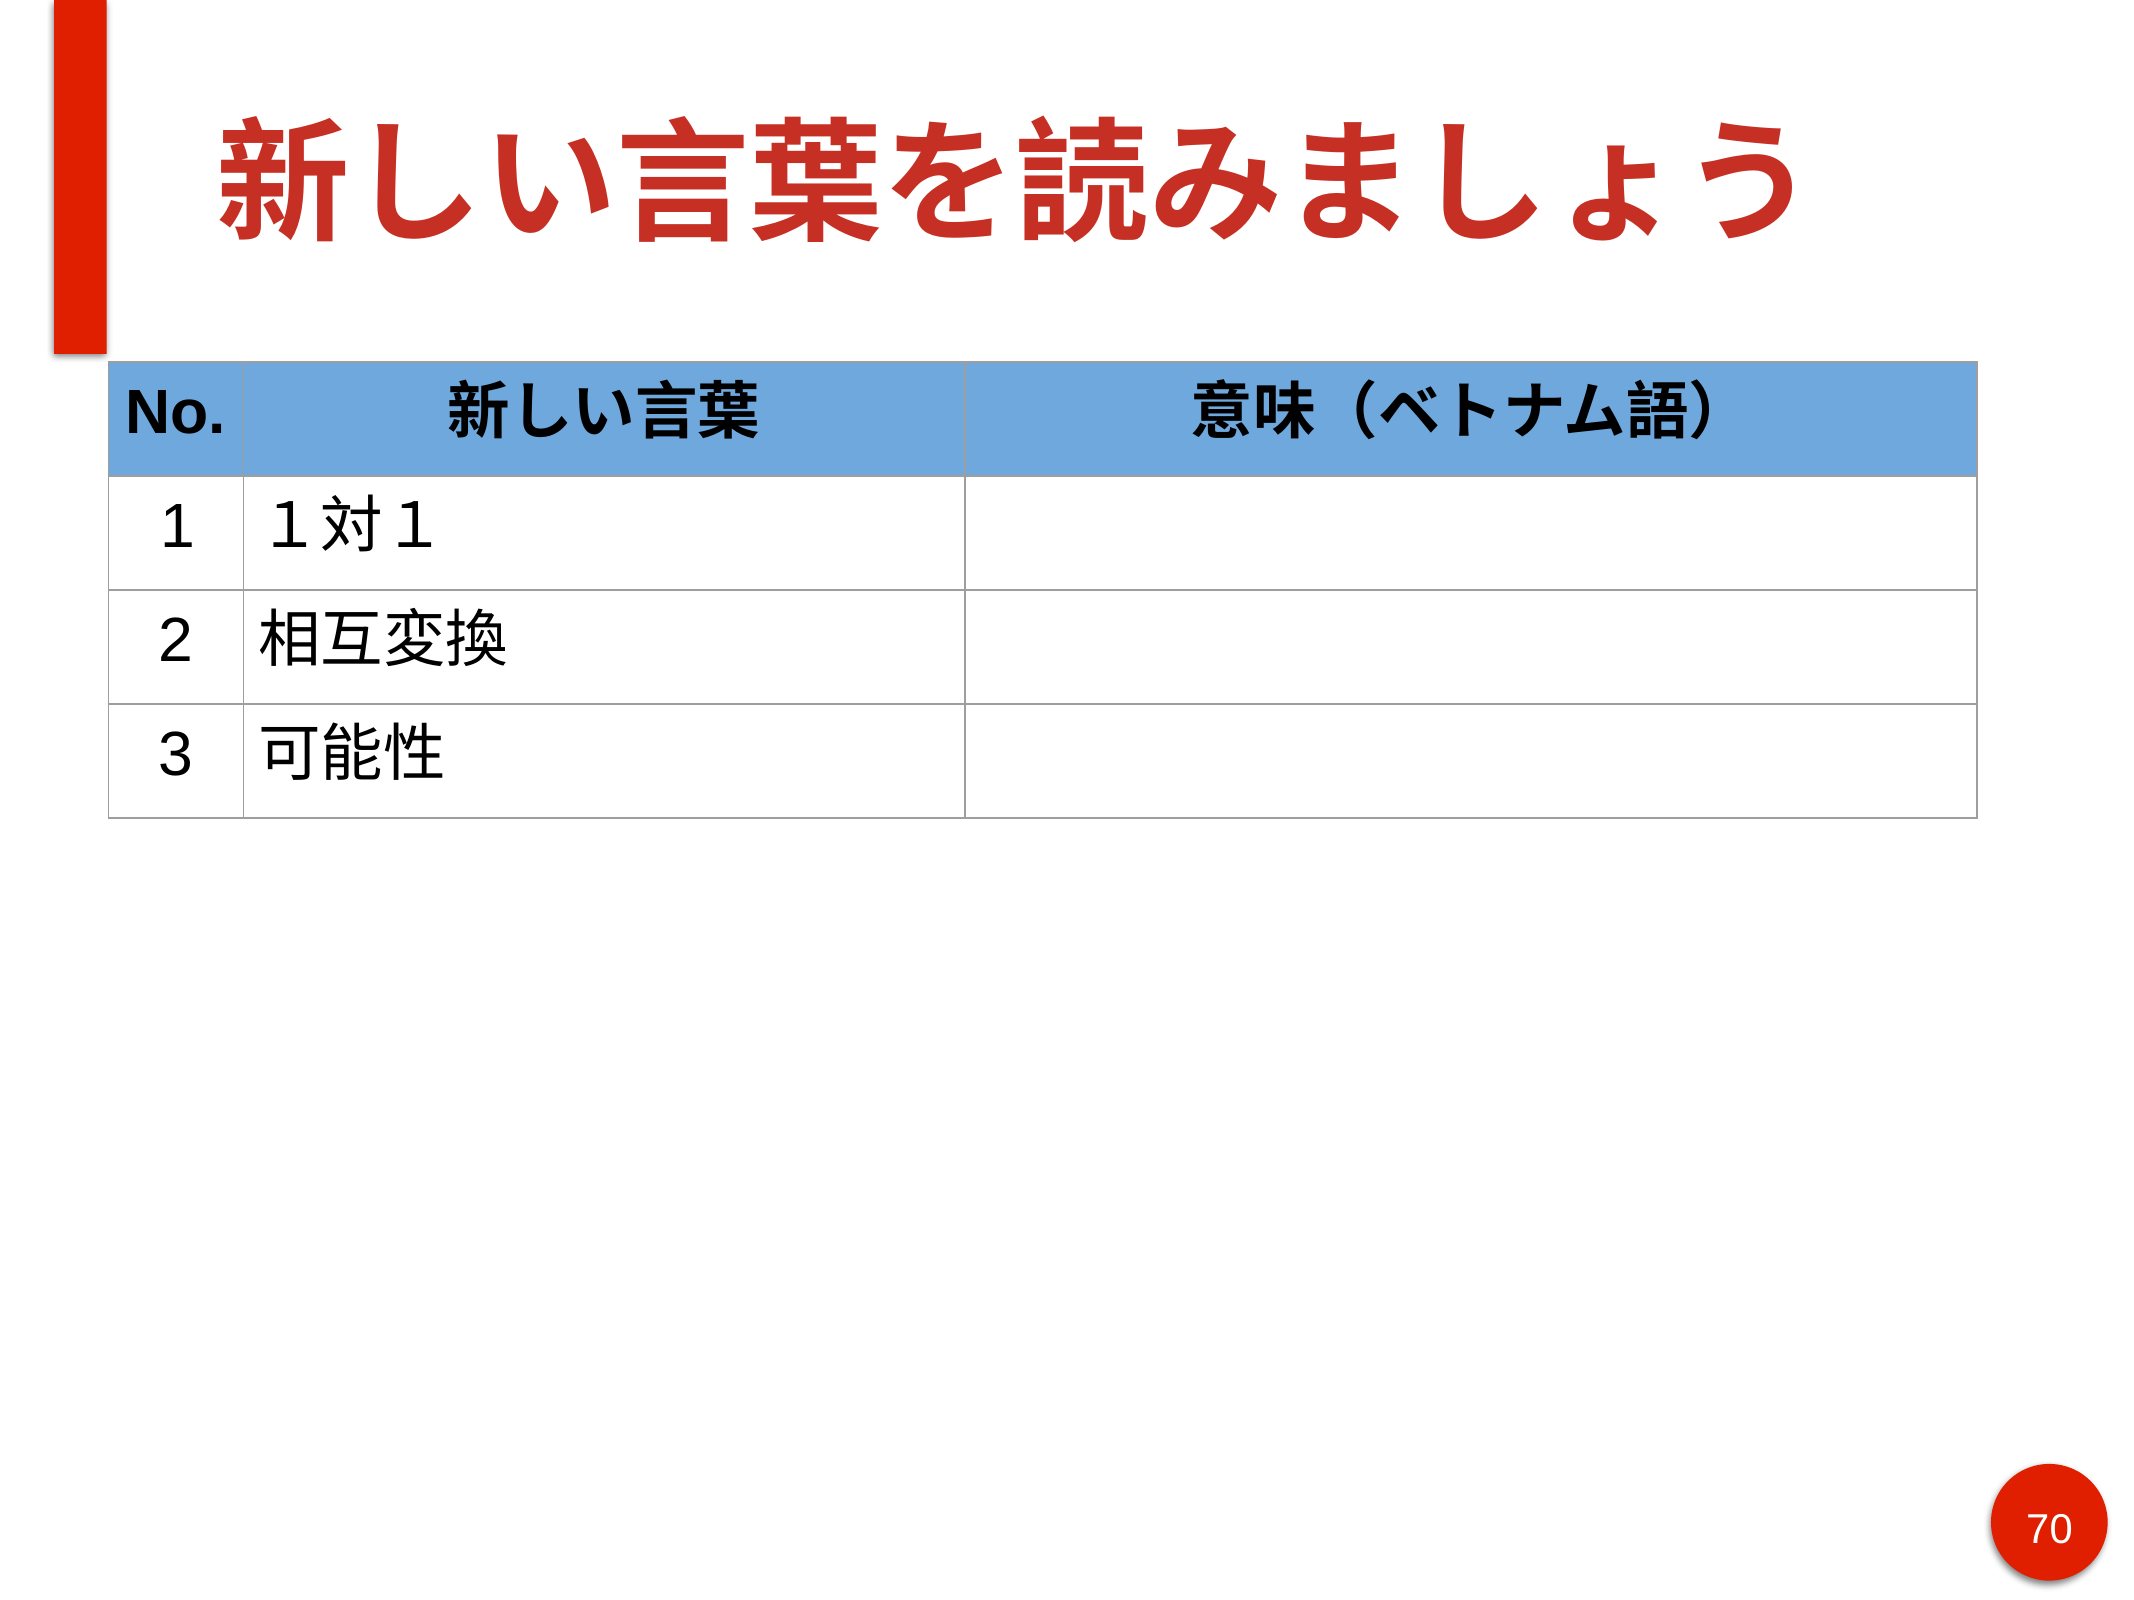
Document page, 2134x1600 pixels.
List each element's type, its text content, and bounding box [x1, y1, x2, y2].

table_cell 相互変換 [244, 591, 964, 703]
table_cell [966, 591, 1976, 703]
table_header 新しい言葉 [244, 363, 964, 475]
table_cell １対１ [244, 477, 964, 589]
table_header No. [109, 363, 243, 475]
table_cell 2 [109, 591, 243, 703]
table_cell [966, 477, 1976, 589]
slide_number 70 [2012, 1493, 2087, 1552]
table_cell 3 [109, 705, 243, 817]
table_header 意味（ベトナム語） [966, 363, 1976, 475]
table_cell [966, 705, 1976, 817]
table_cell 可能性 [244, 705, 964, 817]
table_cell 1 [109, 477, 243, 589]
title 新しい言葉を読みましょう [208, 18, 2030, 336]
